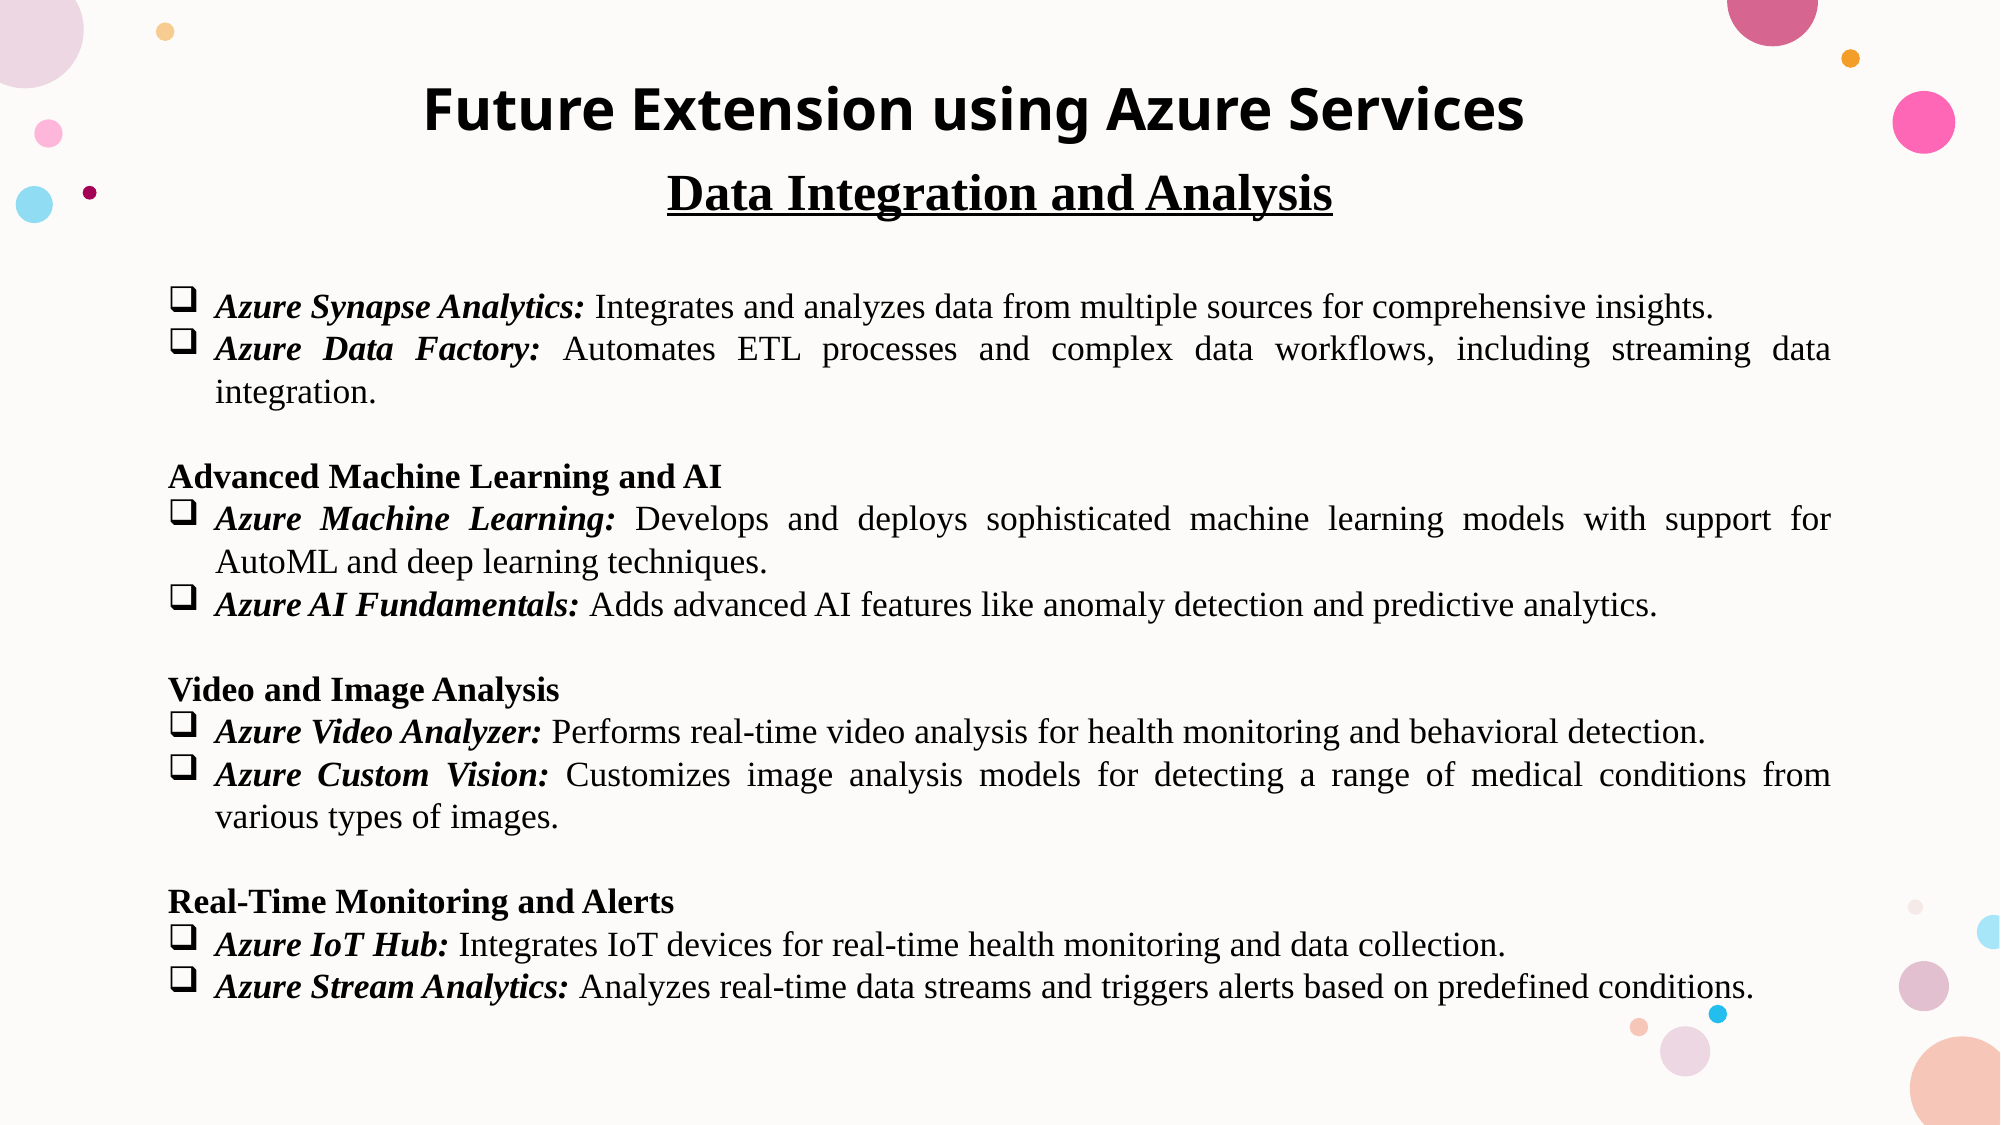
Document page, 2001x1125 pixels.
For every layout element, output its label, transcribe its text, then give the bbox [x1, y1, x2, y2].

text_box Data Integration and Analysis Azure Synapse Analytics: Integrates and analyzes data from multiple sources for comprehensive insights. Azure Data Factory: Automates ETL processes and complex data workflows, including streaming data integration. Advanced Machine Learning and AI Azure Machine Learning: Develops and deploys sophisticated machine learning models with support for AutoML and deep learning techniques. Azure AI Fundamentals: Adds advanced AI features like anomaly detection and predictive analytics. Video and Image Analysis Azure Video Analyzer: Performs real-time video analysis for health monitoring and behavioral detection. Azure Custom Vision: Customizes image analysis models for detecting a range of medical conditions from various types of images. Real-Time Monitoring and Alerts Azure IoT Hub: Integrates IoT devices for real-time health monitoring and data collection. Azure Stream Analytics: Analyzes real-time data streams and triggers alerts based on predefined conditions. [153, 150, 1847, 1014]
text_box Future Extension using Azure Services [407, 64, 1847, 150]
